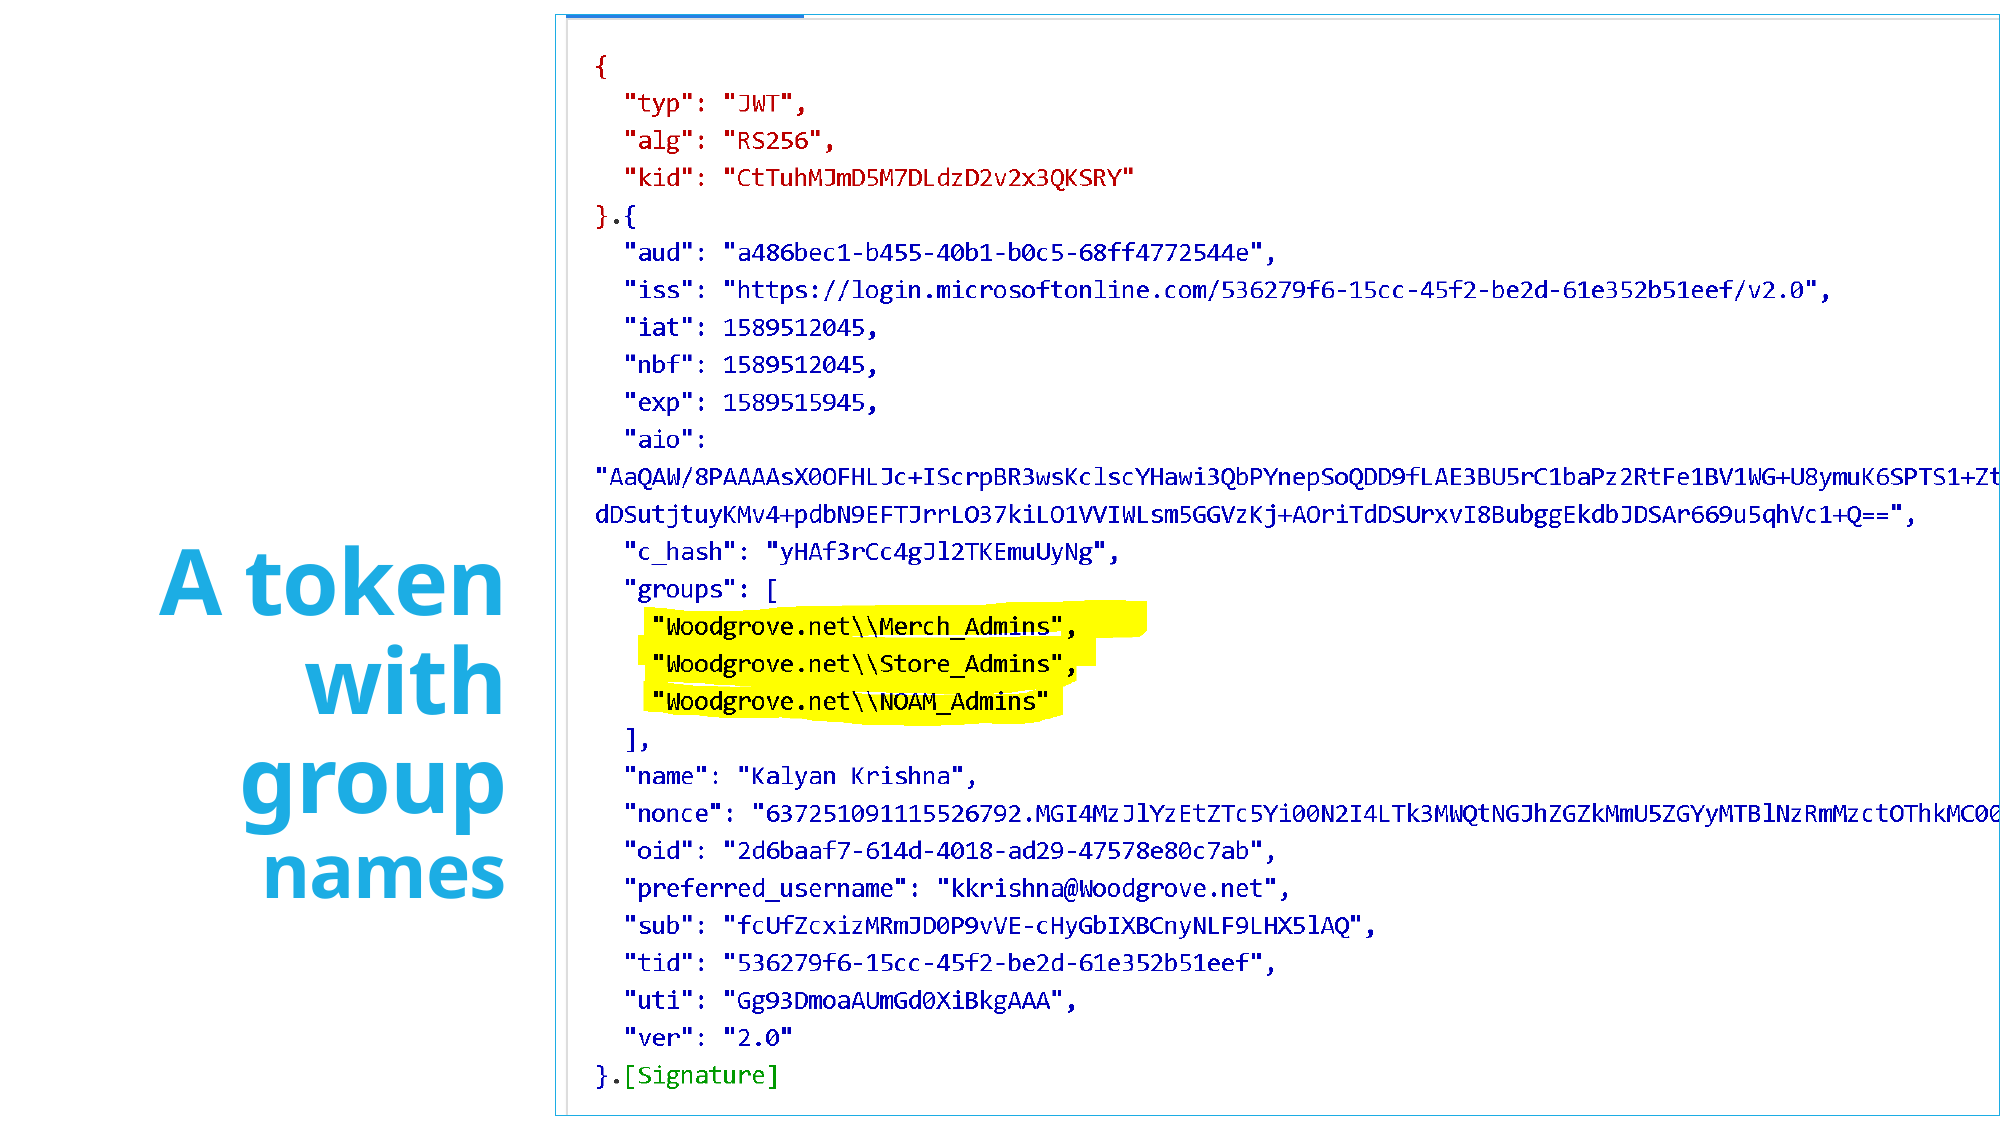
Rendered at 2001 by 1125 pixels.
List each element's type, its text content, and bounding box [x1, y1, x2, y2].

picture [554, 14, 2000, 1116]
title A token with group names [96, 498, 522, 954]
